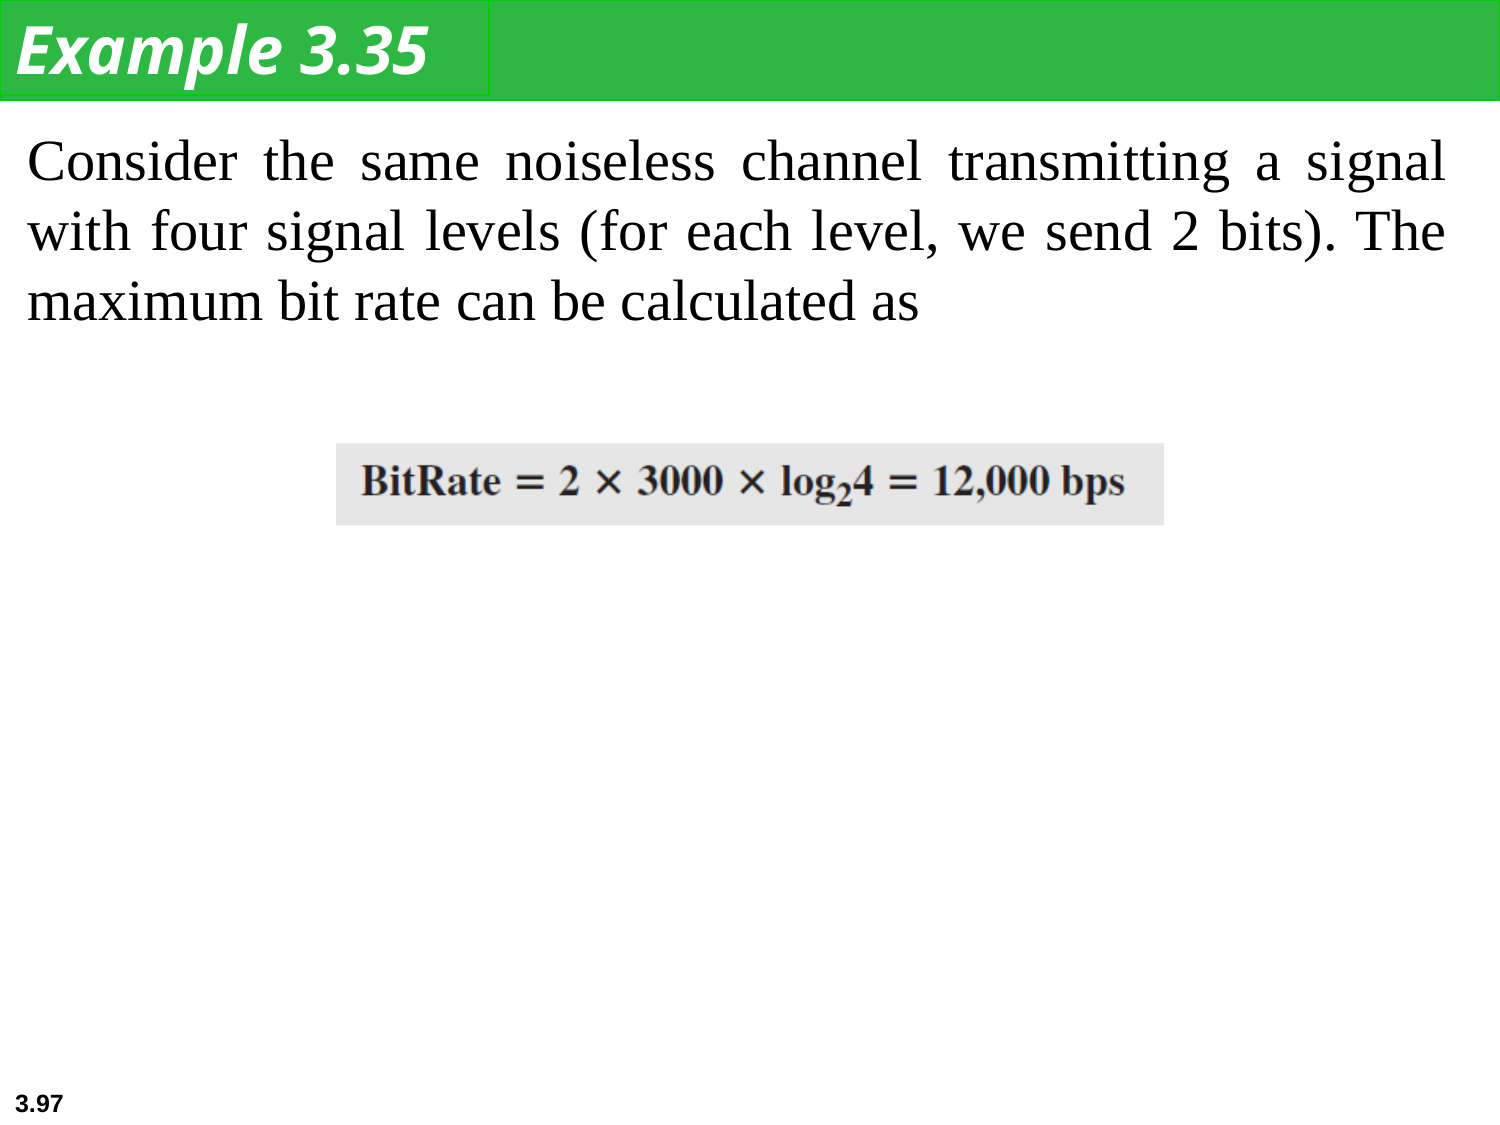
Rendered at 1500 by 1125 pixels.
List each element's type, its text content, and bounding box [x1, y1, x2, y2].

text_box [0, 0, 1500, 101]
picture [336, 437, 1164, 543]
text_box 3.97 [0, 1049, 313, 1125]
text_box Consider the same noiseless channel transmitting a signal with four signal levels (for each level, we send 2 bits). The maximum bit rate can be calculated as [12, 114, 1463, 340]
